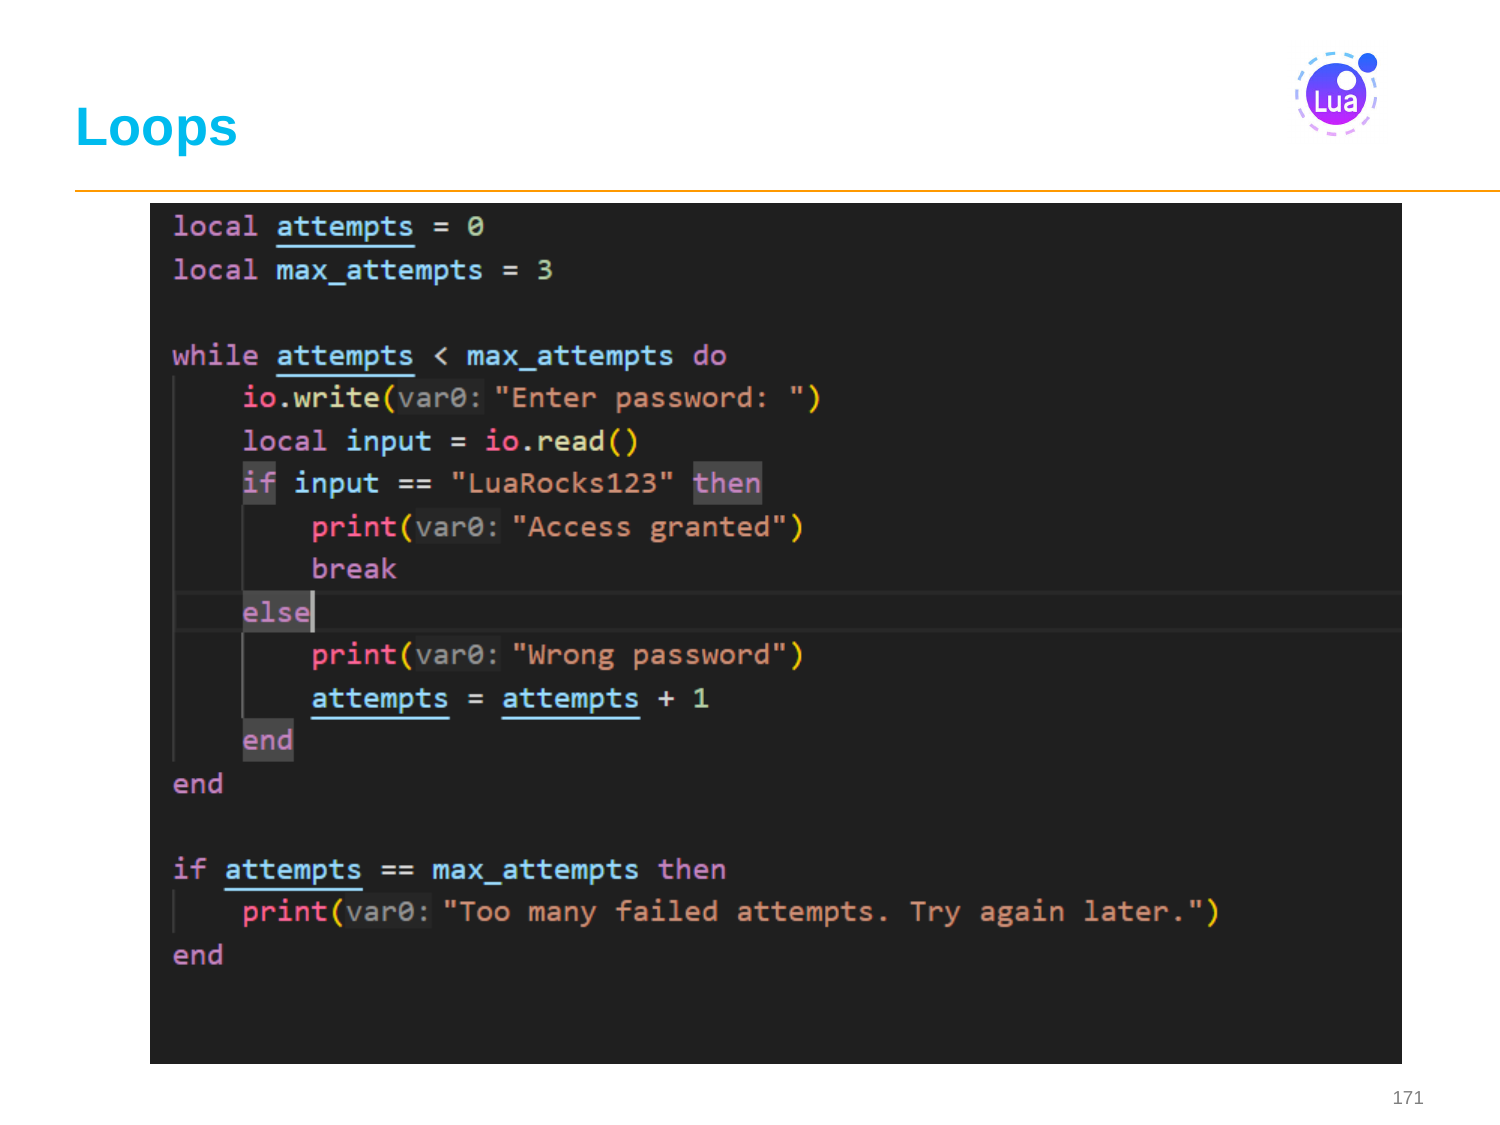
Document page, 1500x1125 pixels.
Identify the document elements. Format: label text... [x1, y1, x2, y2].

title Loops [75, 27, 1422, 157]
picture [149, 203, 1402, 1064]
